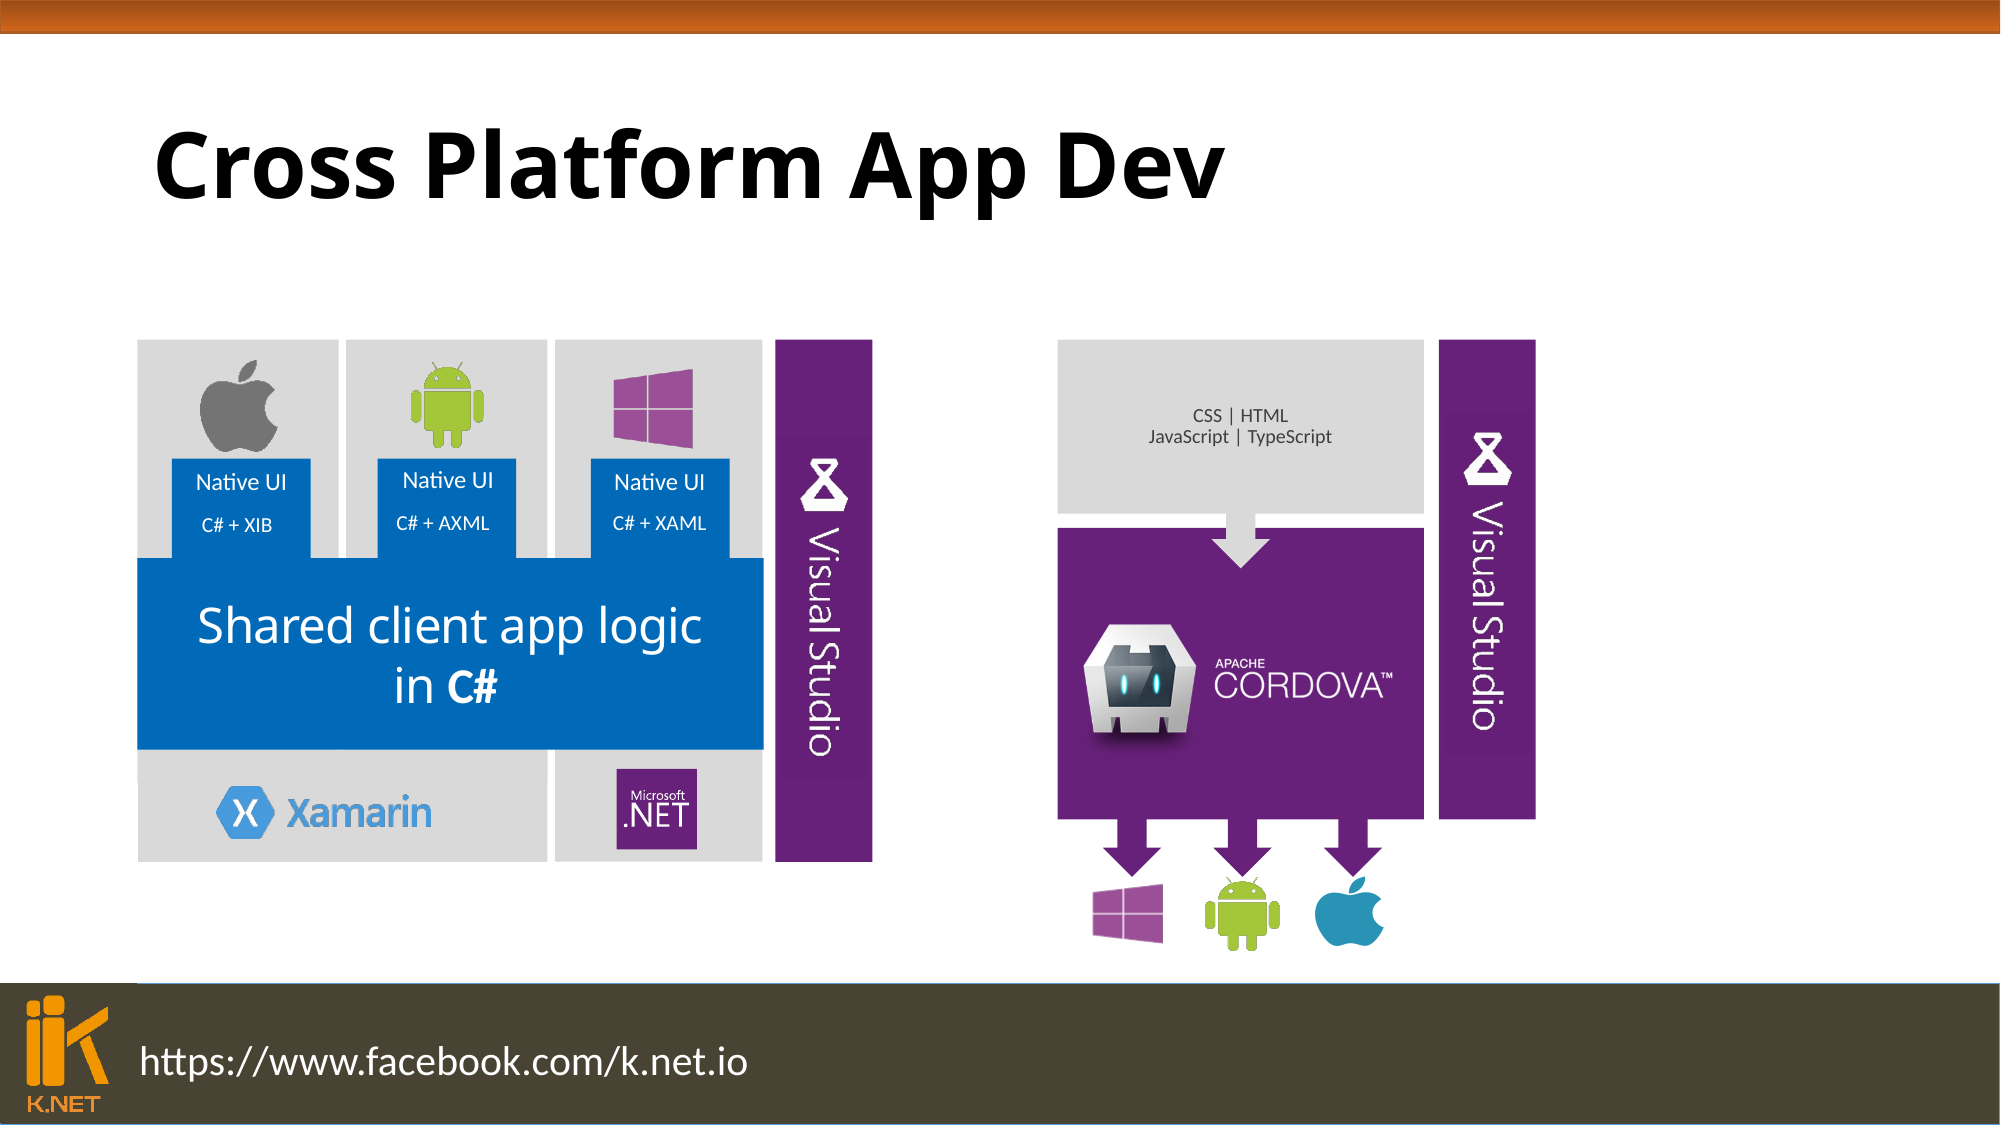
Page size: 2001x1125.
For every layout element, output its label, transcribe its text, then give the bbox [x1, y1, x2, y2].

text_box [1057, 339, 1536, 976]
picture [0, 983, 137, 1123]
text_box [137, 327, 873, 862]
title Cross Platform App Dev [137, 59, 1863, 278]
